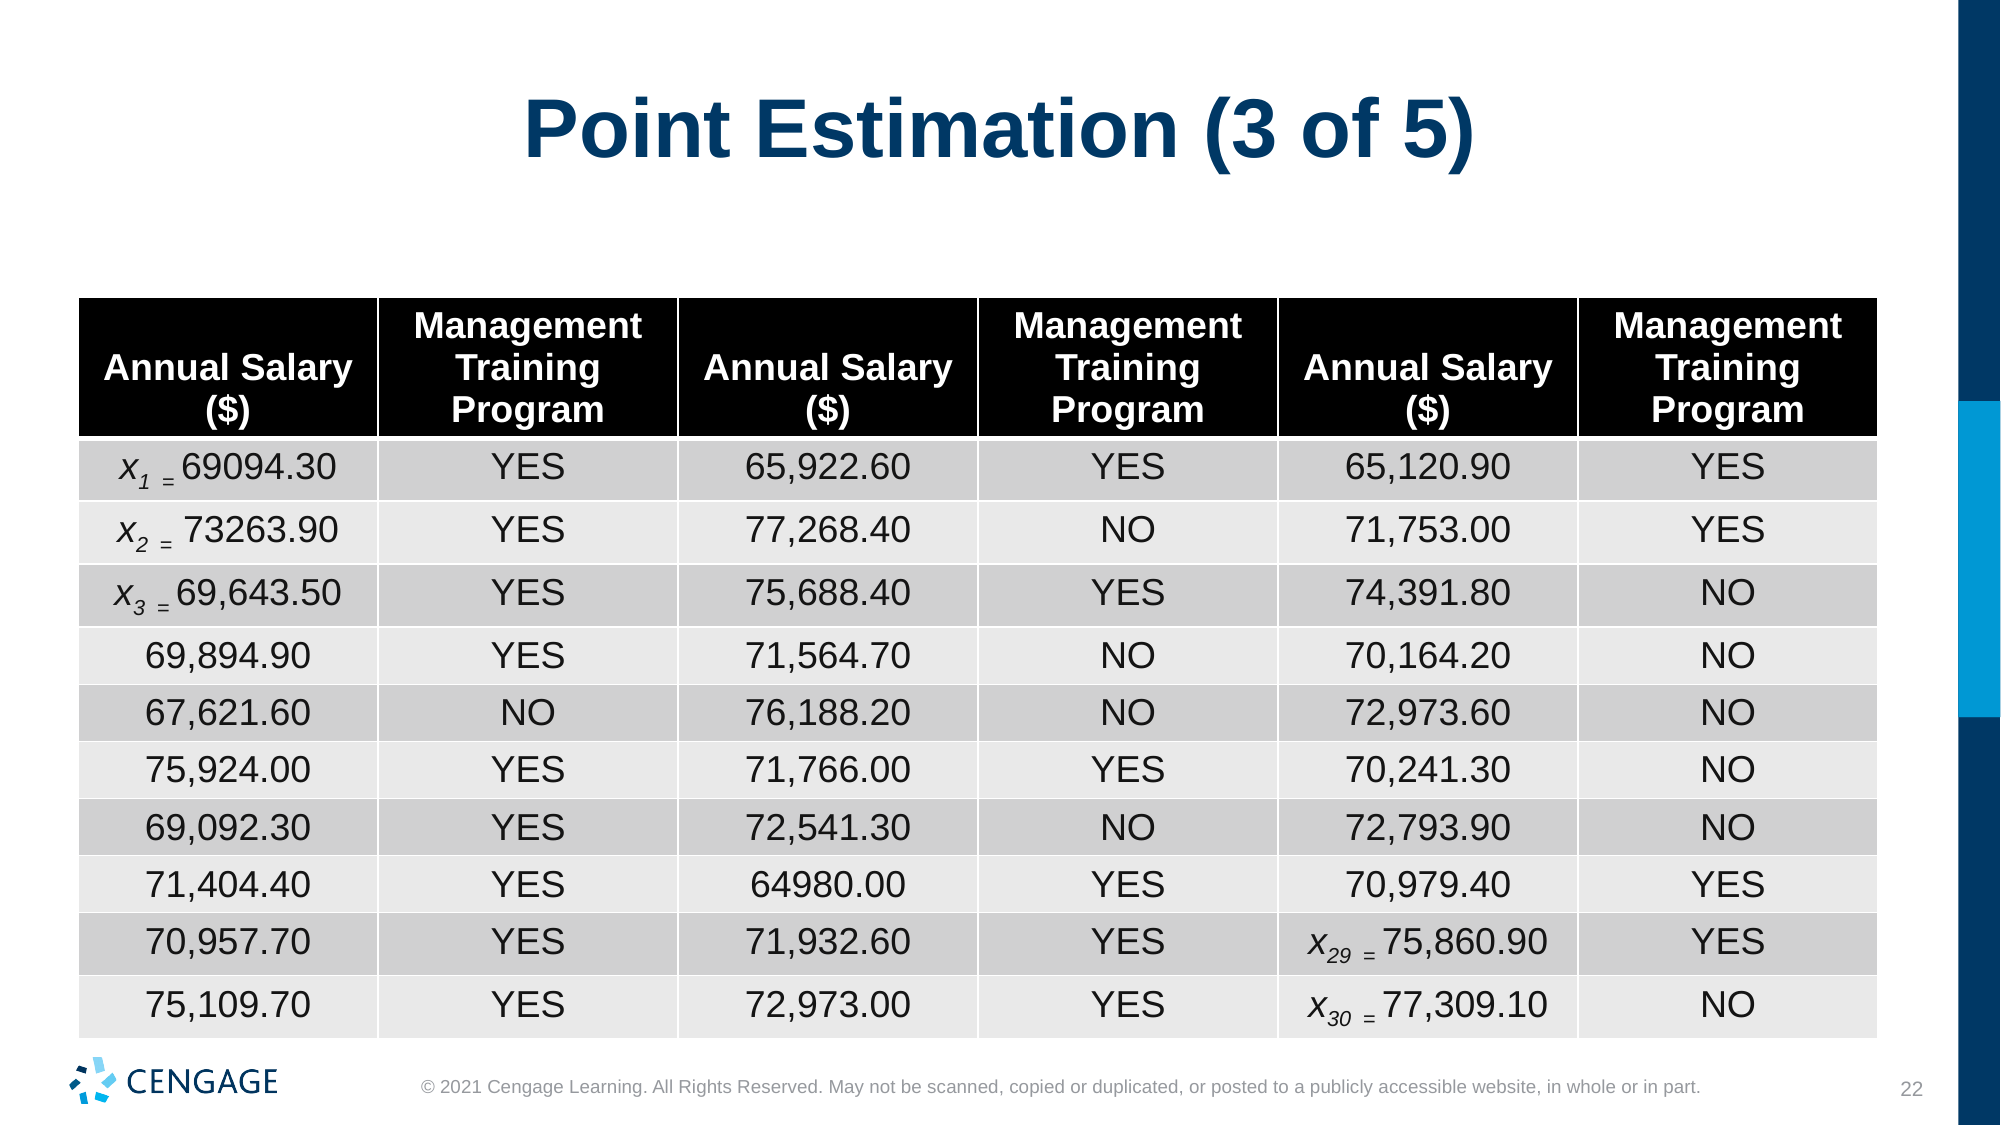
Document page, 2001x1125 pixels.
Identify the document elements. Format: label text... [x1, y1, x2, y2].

table_cell 71,753.00 [1279, 502, 1577, 563]
table_cell YES [979, 742, 1277, 798]
table_cell YES [979, 441, 1277, 500]
table_cell 70,164.20 [1279, 628, 1577, 684]
title Point Estimation (3 of 5) [78, 77, 1923, 278]
table_cell 70,241.30 [1279, 742, 1577, 798]
table_cell x2 = 73263.90 [79, 502, 377, 563]
table_cell 70,979.40 [1279, 856, 1577, 912]
table_cell 71,564.70 [679, 628, 977, 684]
table_cell x30 = 77,309.10 [1279, 976, 1577, 1038]
table_cell YES [1579, 913, 1877, 975]
table_cell 71,932.60 [679, 913, 977, 975]
table_cell 75,688.40 [679, 565, 977, 626]
table_cell 76,188.20 [679, 685, 977, 741]
table_cell 70,957.70 [79, 913, 377, 975]
table_header Annual Salary ($) [679, 298, 977, 436]
table_cell YES [379, 913, 677, 975]
table_cell YES [379, 441, 677, 500]
table_cell 72,541.30 [679, 799, 977, 855]
table_cell 74,391.80 [1279, 565, 1577, 626]
table_cell NO [979, 502, 1277, 563]
table_cell 75,109.70 [79, 976, 377, 1038]
table_cell YES [1579, 856, 1877, 912]
table_cell YES [379, 742, 677, 798]
table_cell YES [979, 856, 1277, 912]
table_cell 71,404.40 [79, 856, 377, 912]
picture [69, 1057, 277, 1104]
table_cell 64980.00 [679, 856, 977, 912]
table_cell 72,973.00 [679, 976, 977, 1038]
table_cell NO [1579, 565, 1877, 626]
table_cell YES [379, 856, 677, 912]
table_cell NO [979, 799, 1277, 855]
table_cell NO [1579, 742, 1877, 798]
table_cell 75,924.00 [79, 742, 377, 798]
table_cell 69,092.30 [79, 799, 377, 855]
table_cell YES [379, 799, 677, 855]
table_cell YES [379, 565, 677, 626]
table_header Management Training Program [379, 298, 677, 436]
table_cell x3 = 69,643.50 [79, 565, 377, 626]
table_cell NO [1579, 685, 1877, 741]
table_cell 72,973.60 [1279, 685, 1577, 741]
table_cell x1 = 69094.30 [79, 441, 377, 500]
table_cell 72,793.90 [1279, 799, 1577, 855]
table_cell NO [979, 628, 1277, 684]
table_cell YES [379, 976, 677, 1038]
table_cell YES [1579, 502, 1877, 563]
table_cell NO [1579, 628, 1877, 684]
table_cell YES [979, 976, 1277, 1038]
table_header Annual Salary ($) [1279, 298, 1577, 436]
table_cell 71,766.00 [679, 742, 977, 798]
table_header Annual Salary ($) [79, 298, 377, 436]
table_header Management Training Program [1579, 298, 1877, 436]
table_cell 65,120.90 [1279, 441, 1577, 500]
table_cell 77,268.40 [679, 502, 977, 563]
table_cell 69,894.90 [79, 628, 377, 684]
table_cell YES [1579, 441, 1877, 500]
table_cell NO [1579, 976, 1877, 1038]
table_cell NO [1579, 799, 1877, 855]
table_cell NO [979, 685, 1277, 741]
table_cell x29 = 75,860.90 [1279, 913, 1577, 975]
table_cell 65,922.60 [679, 441, 977, 500]
table_cell 67,621.60 [79, 685, 377, 741]
table_cell YES [379, 628, 677, 684]
table_cell NO [379, 685, 677, 741]
table_header Management Training Program [979, 298, 1277, 436]
table_cell YES [979, 565, 1277, 626]
table_cell YES [379, 502, 677, 563]
table_cell YES [979, 913, 1277, 975]
